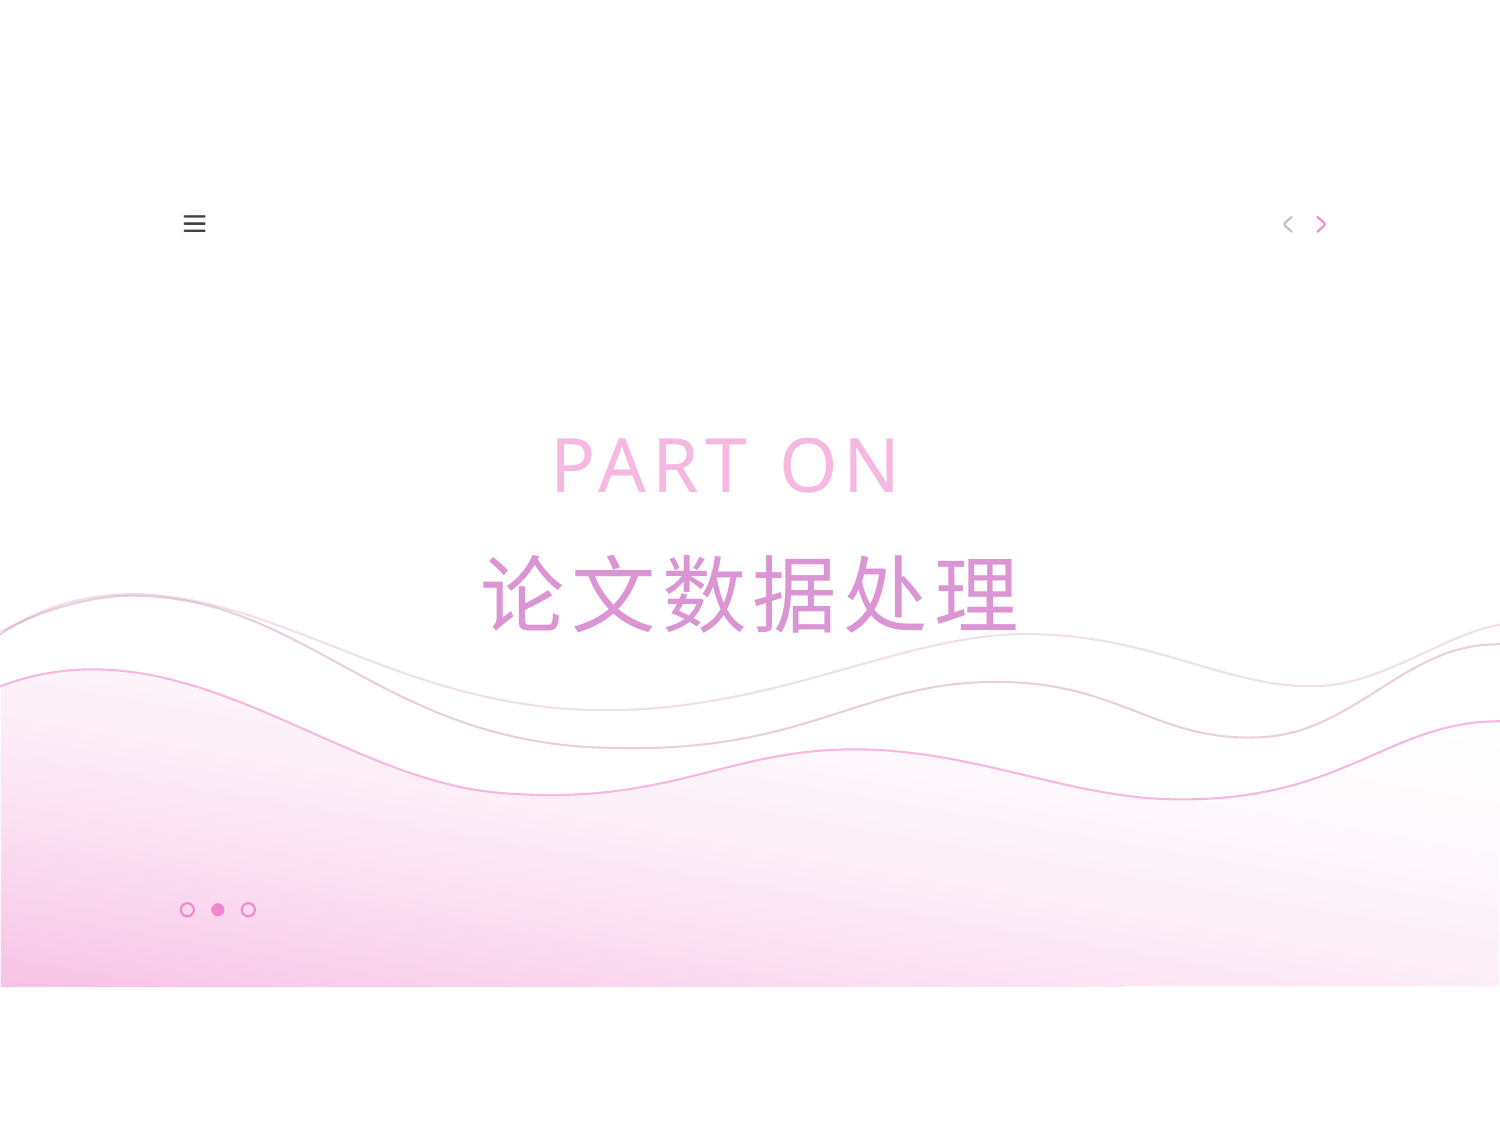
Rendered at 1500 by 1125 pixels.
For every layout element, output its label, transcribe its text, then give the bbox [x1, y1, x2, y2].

title 论文数据处理 [401, 542, 1099, 724]
list PART ONE [401, 405, 1099, 519]
picture [180, 209, 209, 238]
